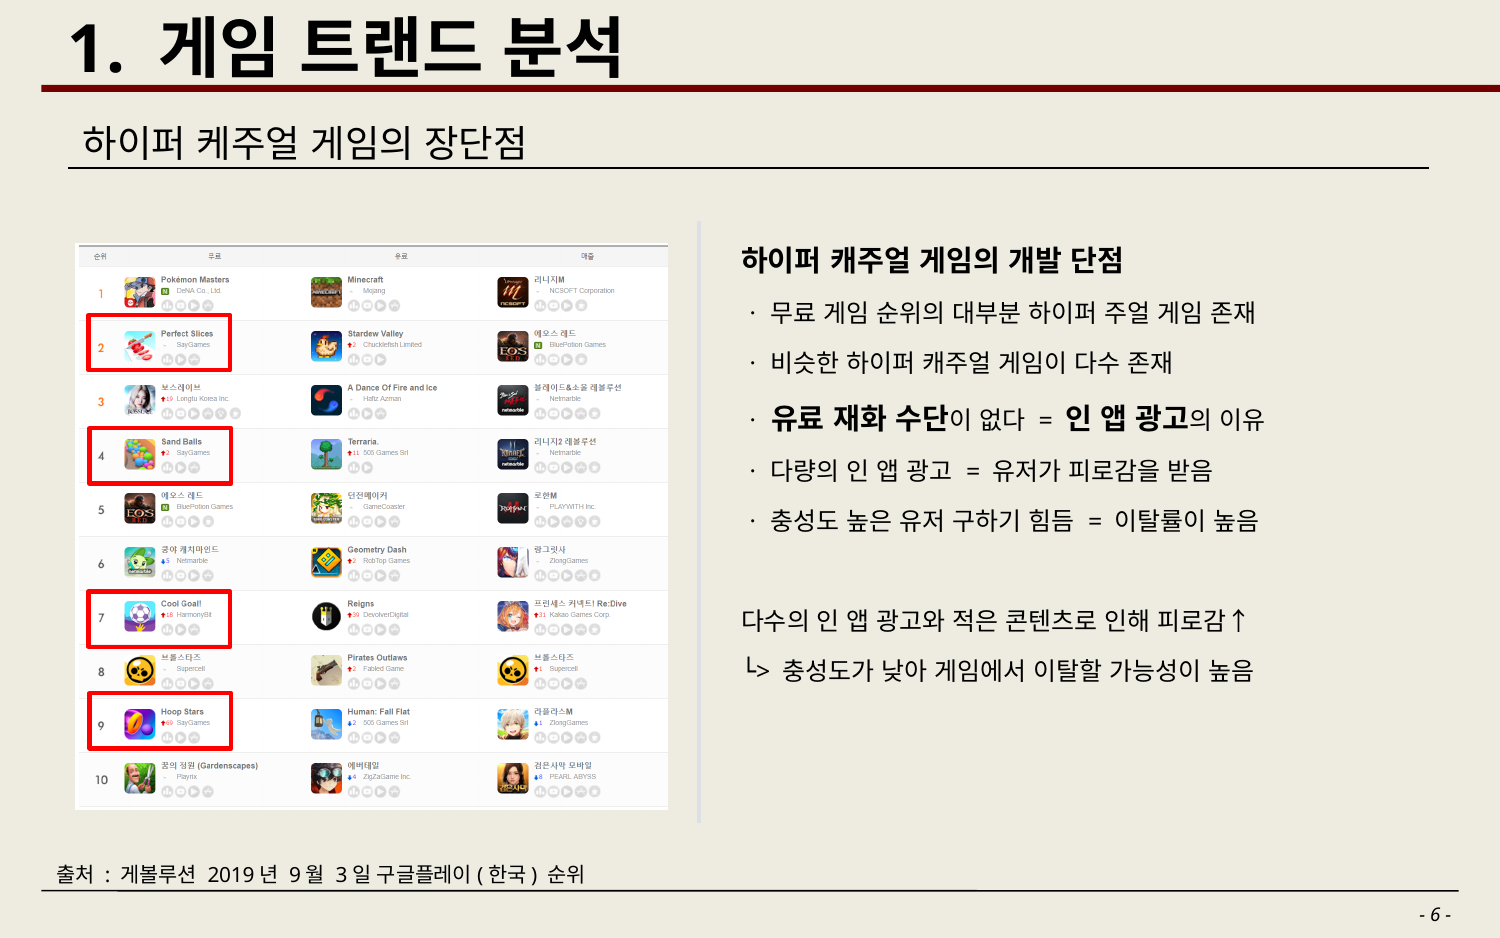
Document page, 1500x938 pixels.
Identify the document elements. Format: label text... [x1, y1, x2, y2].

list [74, 243, 668, 811]
list 출처 : 게볼루션 2019년 9월 3일 구글플레이(한국) 순위 [41, 852, 1440, 896]
list 하이퍼 케주얼 게임의 장단점 [68, 114, 1452, 170]
list 하이퍼 캐주얼 게임의 개발 단점 ㆍ 무료 게임 순위의 대부분 하이퍼 주얼 게임 존재 ㆍ 비슷한 하이퍼 캐주얼 게임이 다수 존재 ㆍ 유료 재화 수단이 없다 = 인 앱 광고의 이유 ㆍ 다량의 인 앱 광고 = 유저가 피로감을 받음 ㆍ 충성도 높은 유저 구하기 힘듬 = 이탈률이 높음 다수의 인 앱 광고와 적은 콘텐츠로 인해 피로감↑ └> 충성도가 낮아 게임에서 이탈할 가능성이 높음 [726, 217, 1430, 835]
title 1. 게임 트랜드 분석 [53, 0, 1414, 91]
